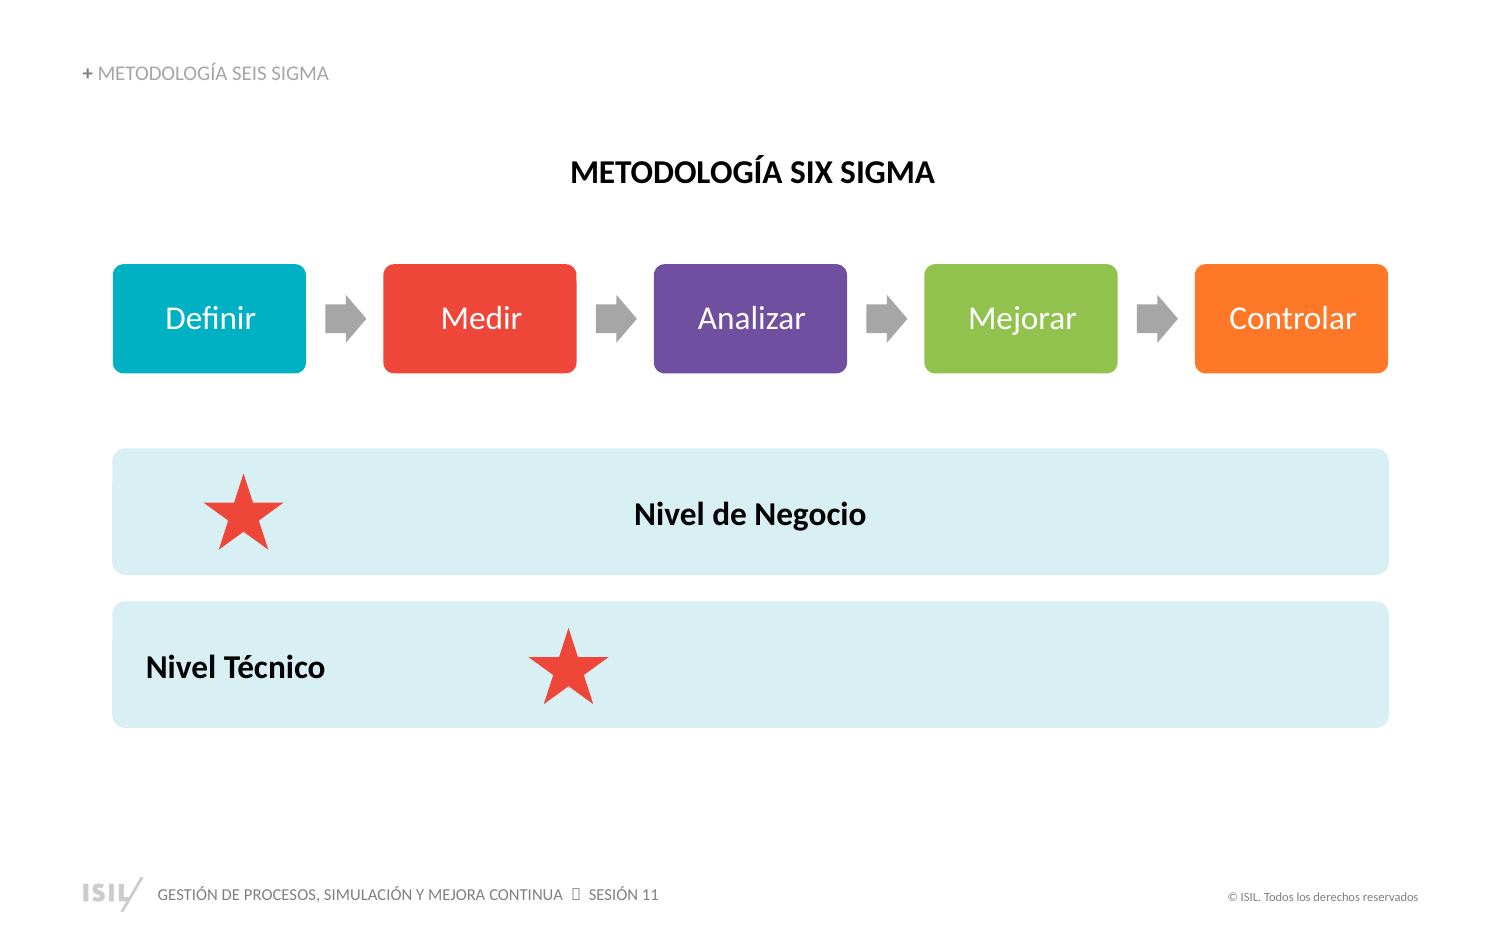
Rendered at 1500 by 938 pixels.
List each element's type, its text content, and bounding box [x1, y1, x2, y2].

text_box + METODOLOGÍA SEIS SIGMA [82, 62, 482, 85]
text_box Nivel de Negocio [109, 445, 1392, 579]
text_box Nivel Técnico [109, 598, 1392, 732]
text_box [200, 470, 287, 553]
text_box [112, 264, 1390, 375]
text_box METODOLOGÍA SIX SIGMA [82, 150, 1424, 191]
text_box [525, 624, 612, 708]
